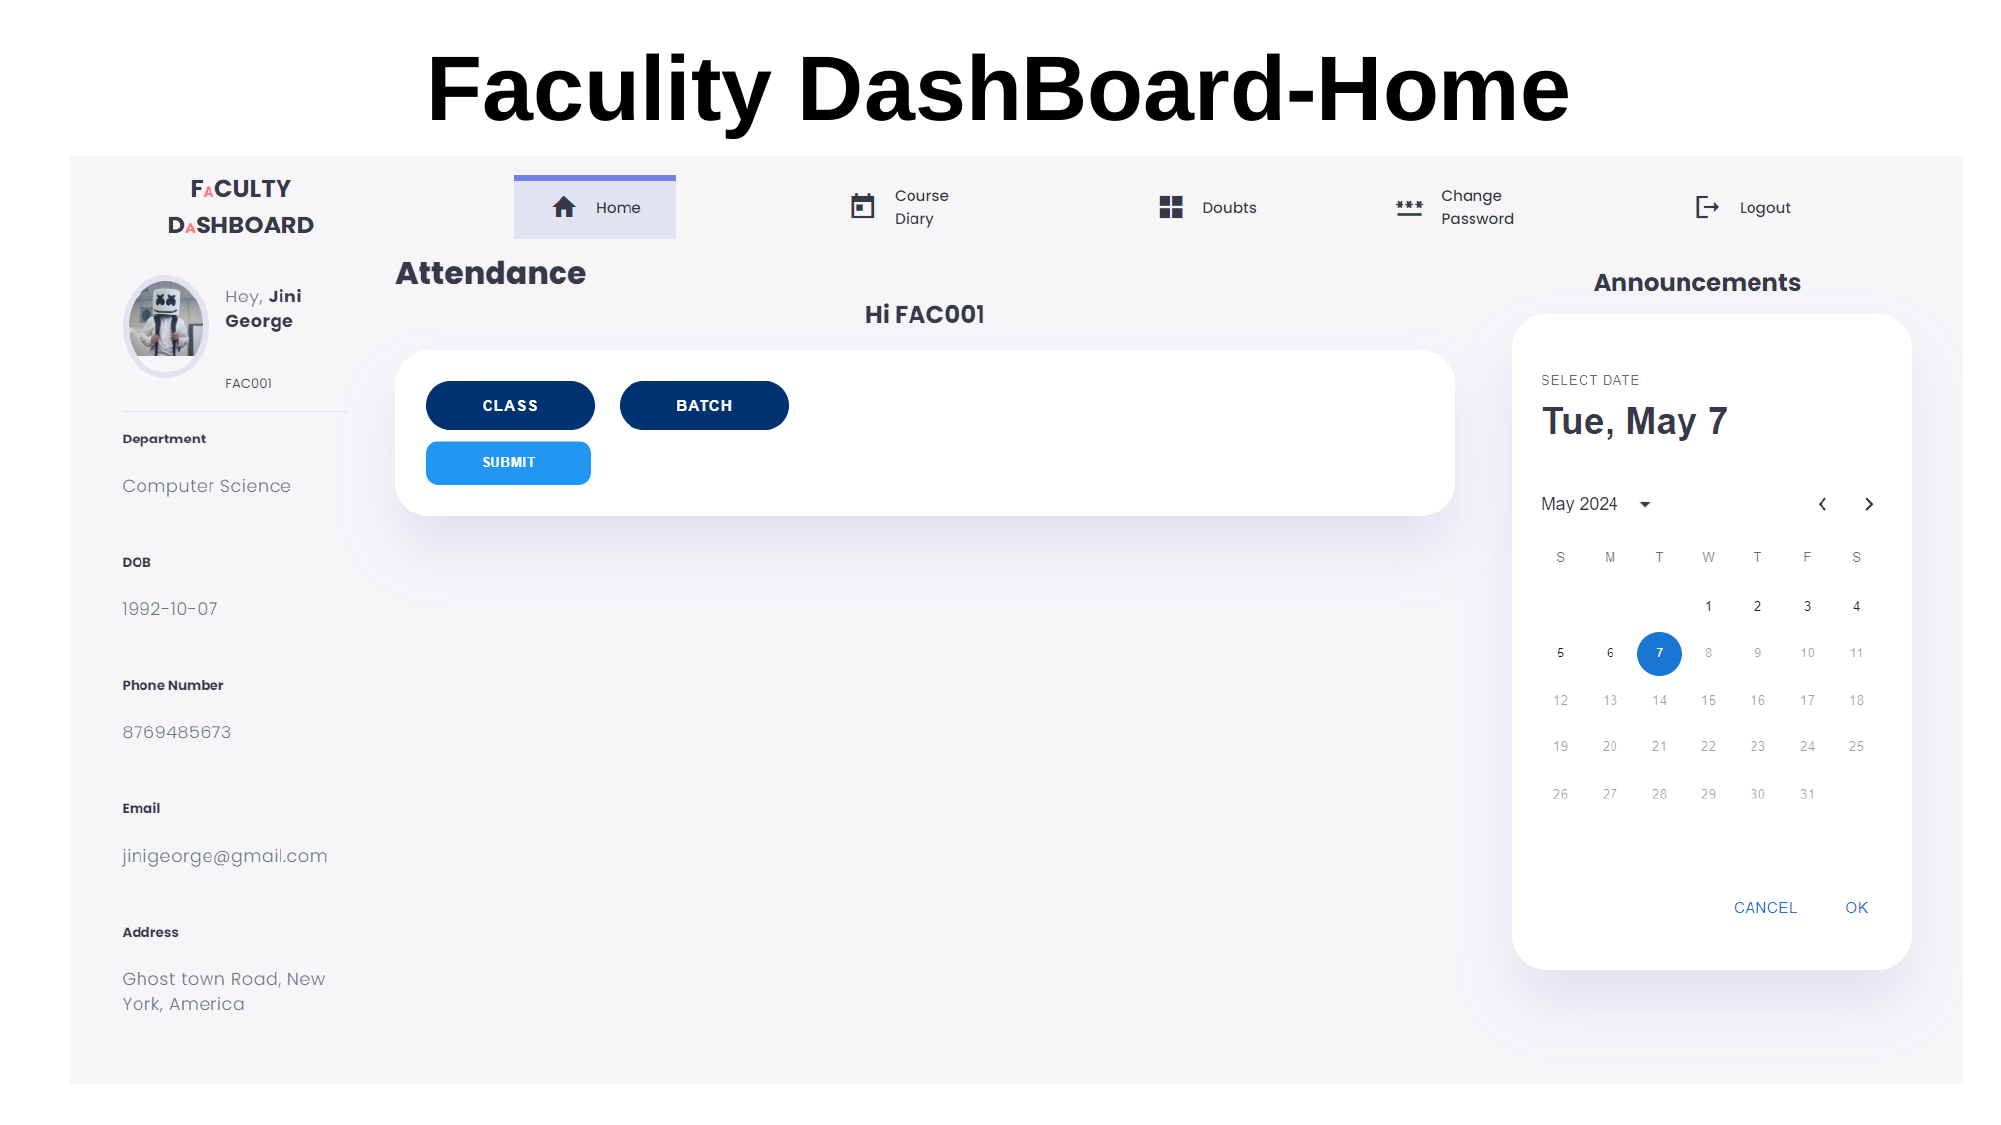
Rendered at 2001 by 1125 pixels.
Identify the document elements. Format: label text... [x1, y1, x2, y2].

picture [69, 156, 1964, 1085]
title Faculity DashBoard-Home [137, 24, 1863, 152]
